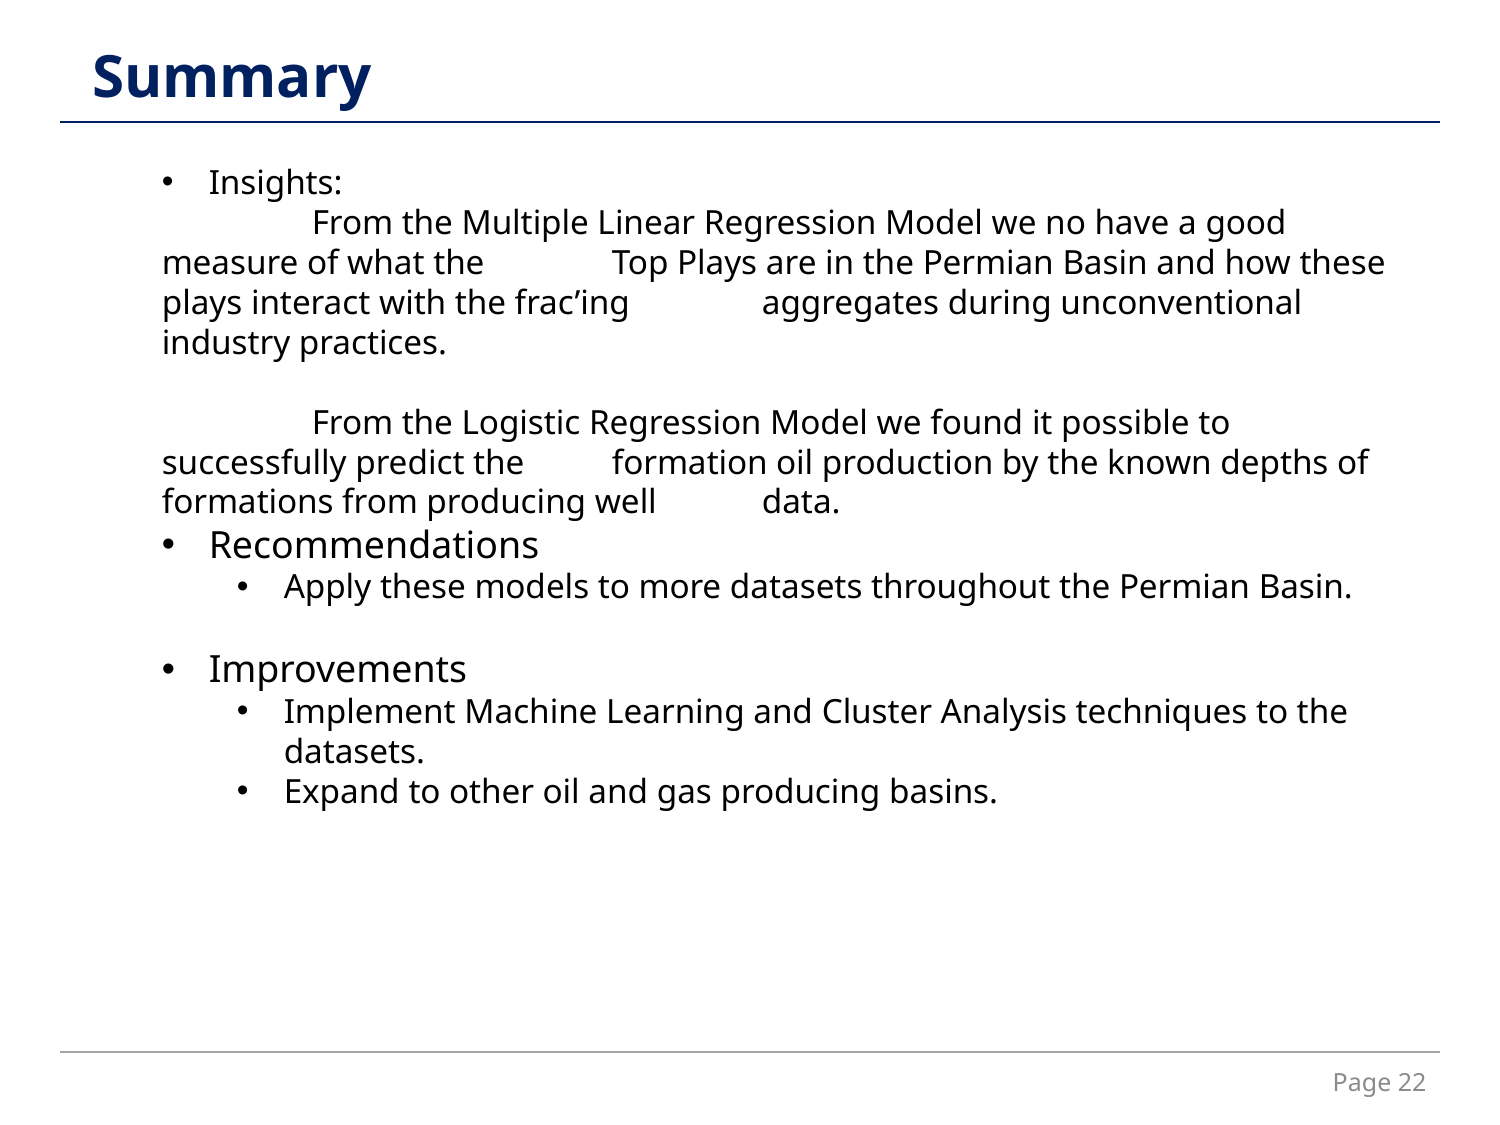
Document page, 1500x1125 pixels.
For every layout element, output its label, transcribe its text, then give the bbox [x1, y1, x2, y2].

text_box Summary [62, 32, 1384, 117]
text_box Insights: From the Multiple Linear Regression Model we no have a good measure of what the Top Plays are in the Permian Basin and how these plays interact with the frac’ing aggregates during unconventional industry practices. From the Logistic Regression Model we found it possible to successfully predict the formation oil production by the known depths of formations from producing well data. Recommendations Apply these models to more datasets throughout the Permian Basin. Improvements Implement Machine Learning and Cluster Analysis techniques to the datasets. Expand to other oil and gas producing basins. [72, 153, 1440, 1047]
text_box Page 22 [1104, 1053, 1442, 1114]
